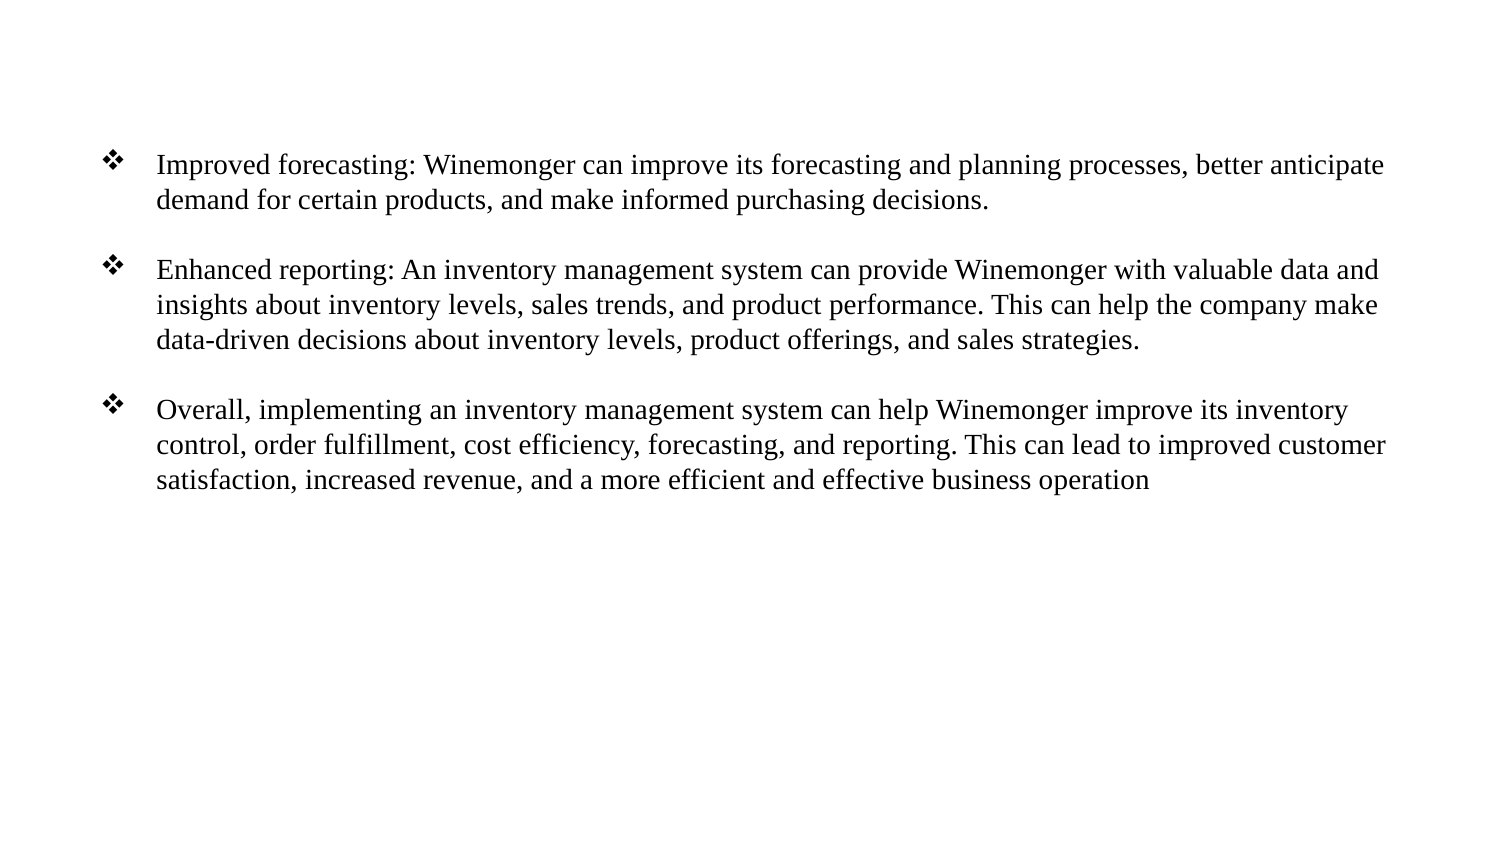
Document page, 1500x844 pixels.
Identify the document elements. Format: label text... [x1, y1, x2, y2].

text_box Improved forecasting: Winemonger can improve its forecasting and planning processes, better anticipate demand for certain products, and make informed purchasing decisions. Enhanced reporting: An inventory management system can provide Winemonger with valuable data and insights about inventory levels, sales trends, and product performance. This can help the company make data-driven decisions about inventory levels, product offerings, and sales strategies. Overall, implementing an inventory management system can help Winemonger improve its inventory control, order fulfillment, cost efficiency, forecasting, and reporting. This can lead to improved customer satisfaction, increased revenue, and a more efficient and effective business operation [85, 98, 1403, 663]
